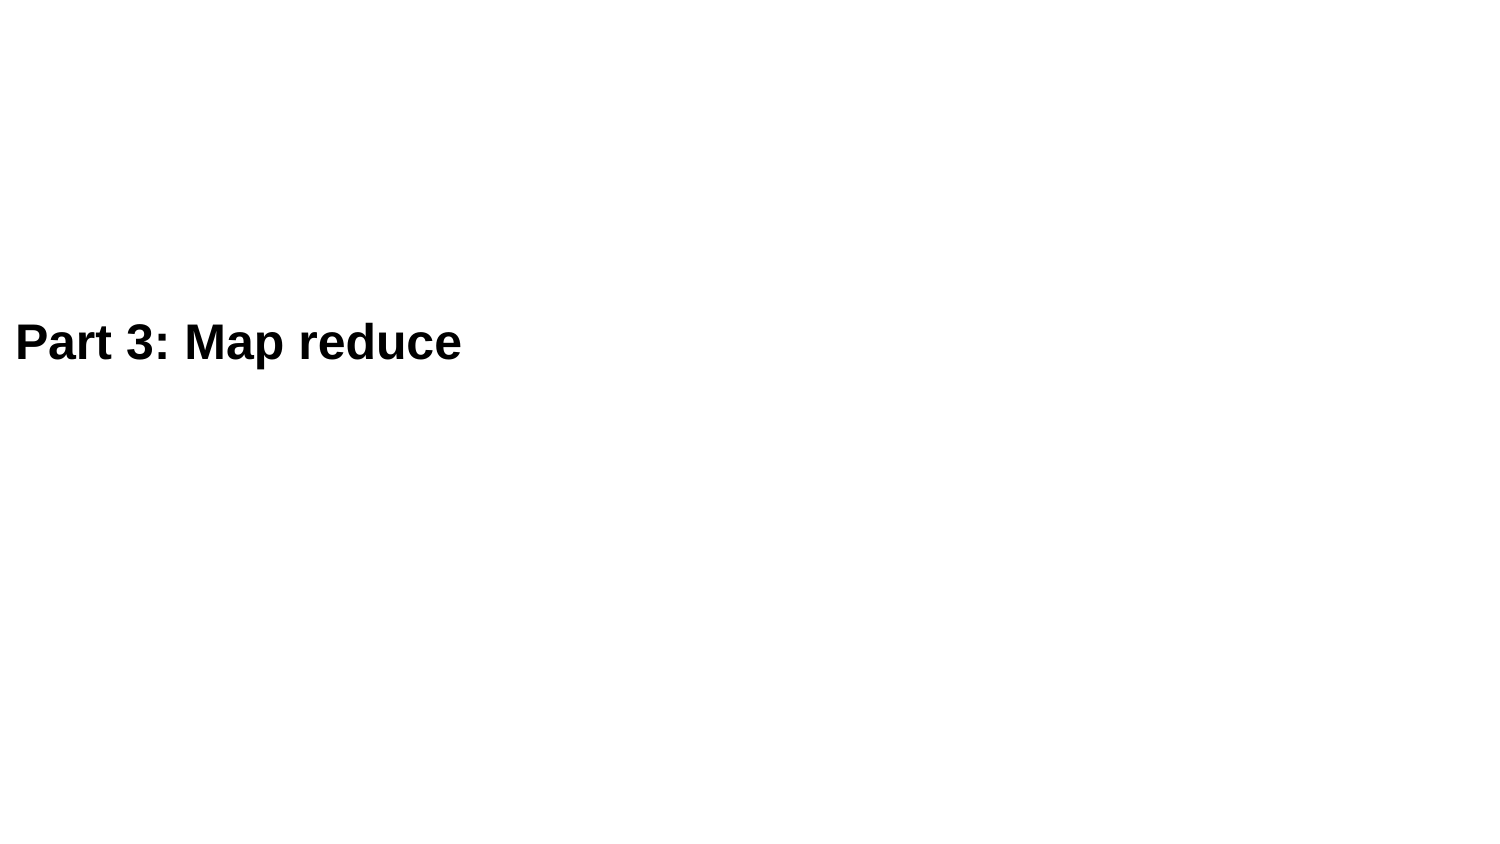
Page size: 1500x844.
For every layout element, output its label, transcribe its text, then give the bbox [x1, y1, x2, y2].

text_box Part 3: Map reduce [0, 294, 493, 385]
